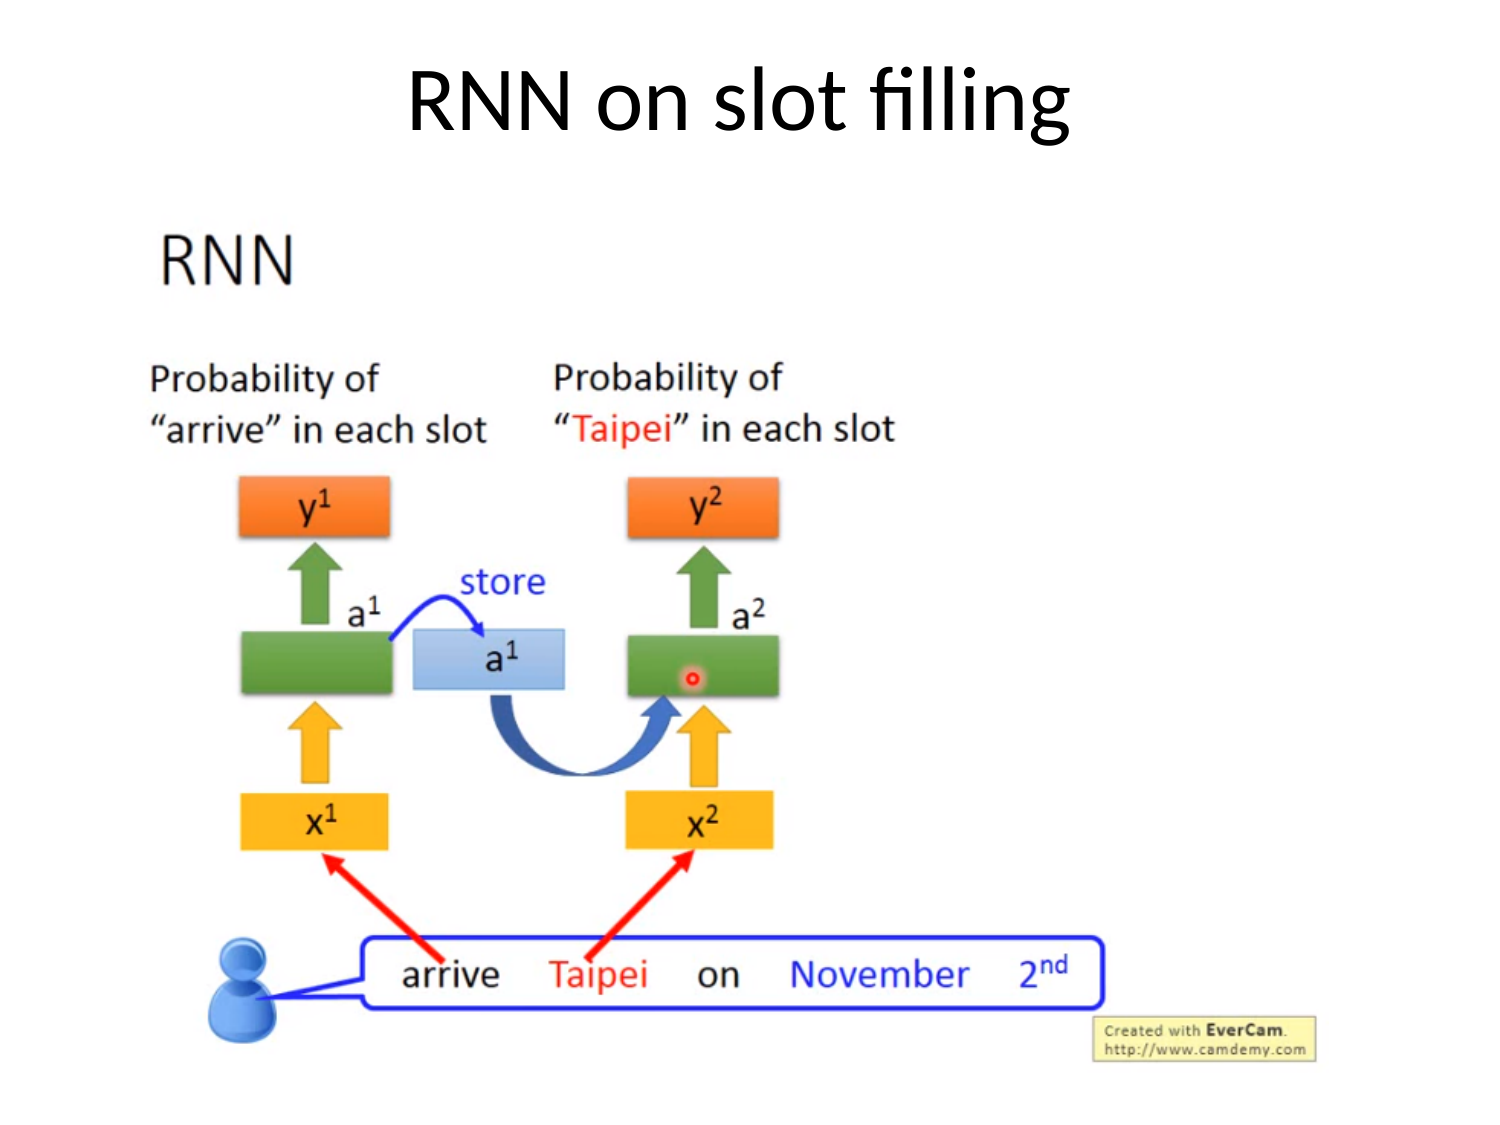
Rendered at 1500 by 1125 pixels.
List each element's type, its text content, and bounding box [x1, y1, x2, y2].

title RNN on slot filling [64, 0, 1415, 188]
picture [111, 195, 1329, 1073]
